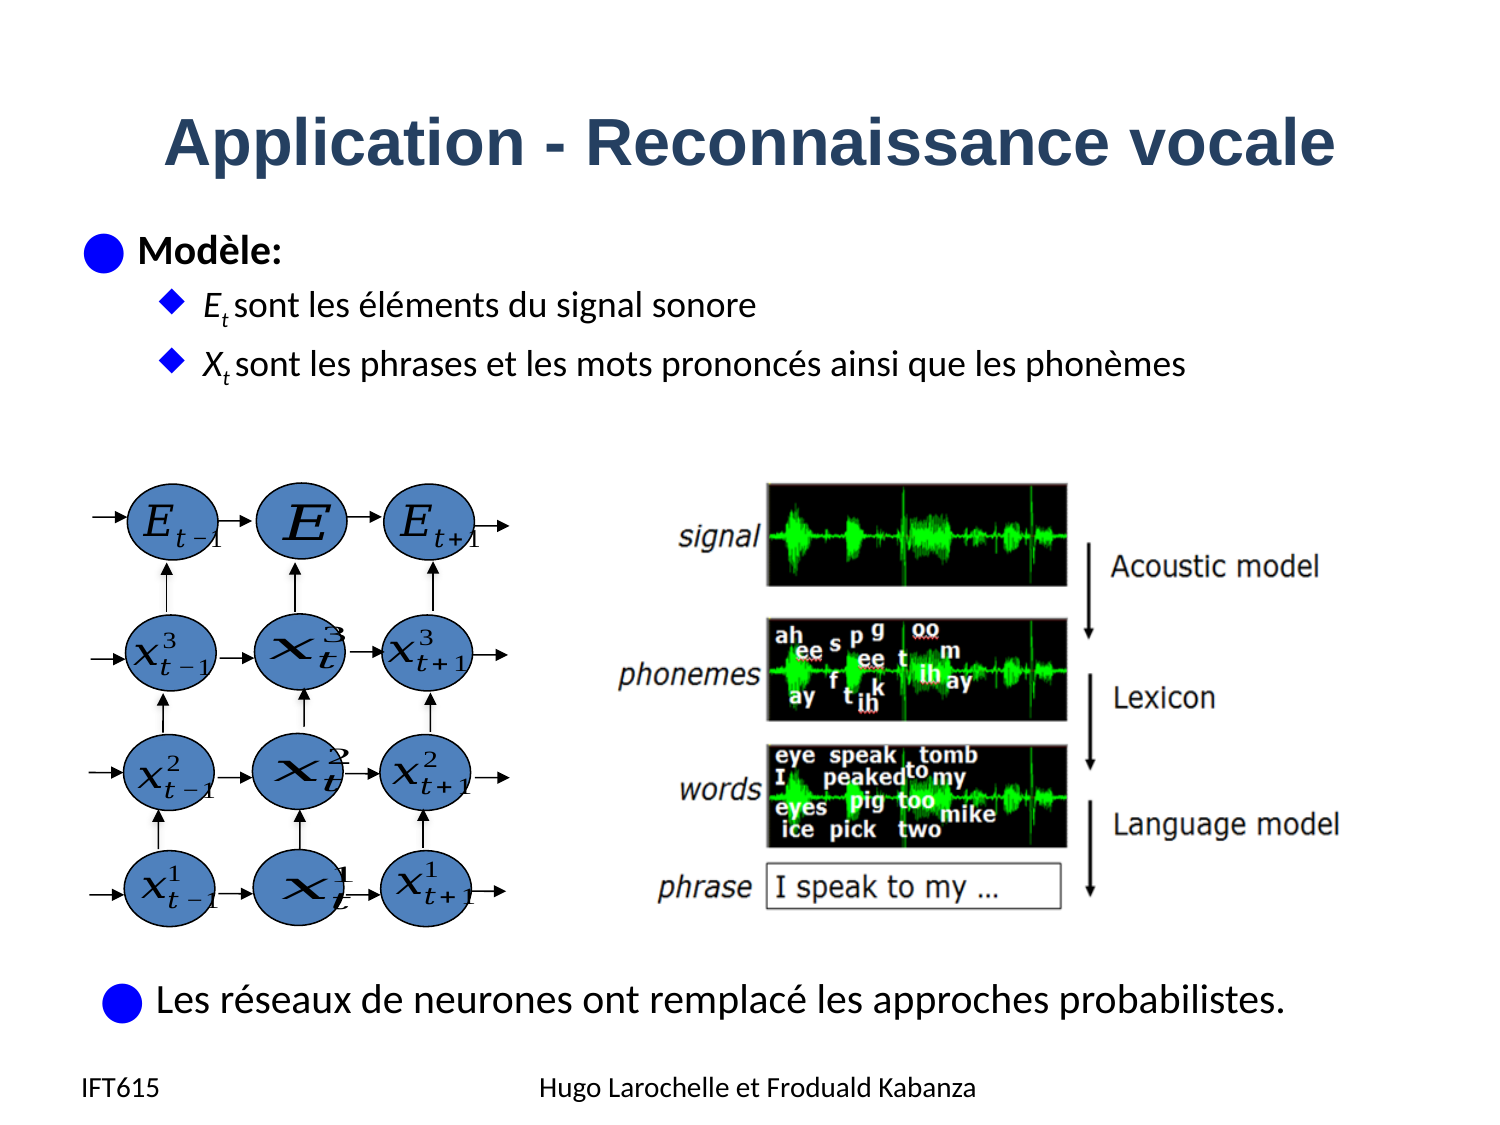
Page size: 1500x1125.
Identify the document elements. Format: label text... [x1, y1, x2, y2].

text_box [383, 484, 475, 560]
text_box [217, 771, 253, 784]
footer Hugo Larochelle et Froduald Kabanza [520, 1082, 996, 1117]
title Application - Reconnaissance vocale [75, 45, 1425, 215]
text_box [254, 613, 346, 690]
text_box [256, 483, 348, 559]
text_box [252, 733, 344, 810]
text_box [88, 766, 124, 779]
text_box [345, 888, 381, 902]
text_box [90, 652, 126, 666]
text_box [218, 887, 254, 900]
slide_number IFT615 [66, 1056, 356, 1117]
text_box [127, 484, 219, 560]
text_box [345, 767, 380, 780]
text_box [124, 850, 215, 927]
text_box [379, 734, 471, 811]
text_box [253, 849, 344, 926]
text_box [219, 651, 255, 665]
text_box [125, 615, 217, 691]
text_box [349, 645, 385, 659]
text_box [217, 514, 253, 528]
text_box [474, 771, 510, 784]
text_box Les réseaux de neurones ont remplacé les approches probabilistes. [84, 964, 1371, 1082]
text_box [123, 734, 215, 811]
text_box [474, 519, 510, 533]
text_box [471, 885, 507, 898]
text_box [381, 615, 473, 691]
text_box [92, 510, 128, 524]
list Modèle: Et sont les éléments du signal sonore Xt sont les phrases et les mots prononcés ainsi que les phonèmes [66, 215, 1431, 403]
text_box [347, 510, 382, 524]
text_box [380, 850, 472, 927]
text_box [473, 648, 509, 662]
text_box [89, 888, 125, 902]
picture [576, 460, 1349, 921]
